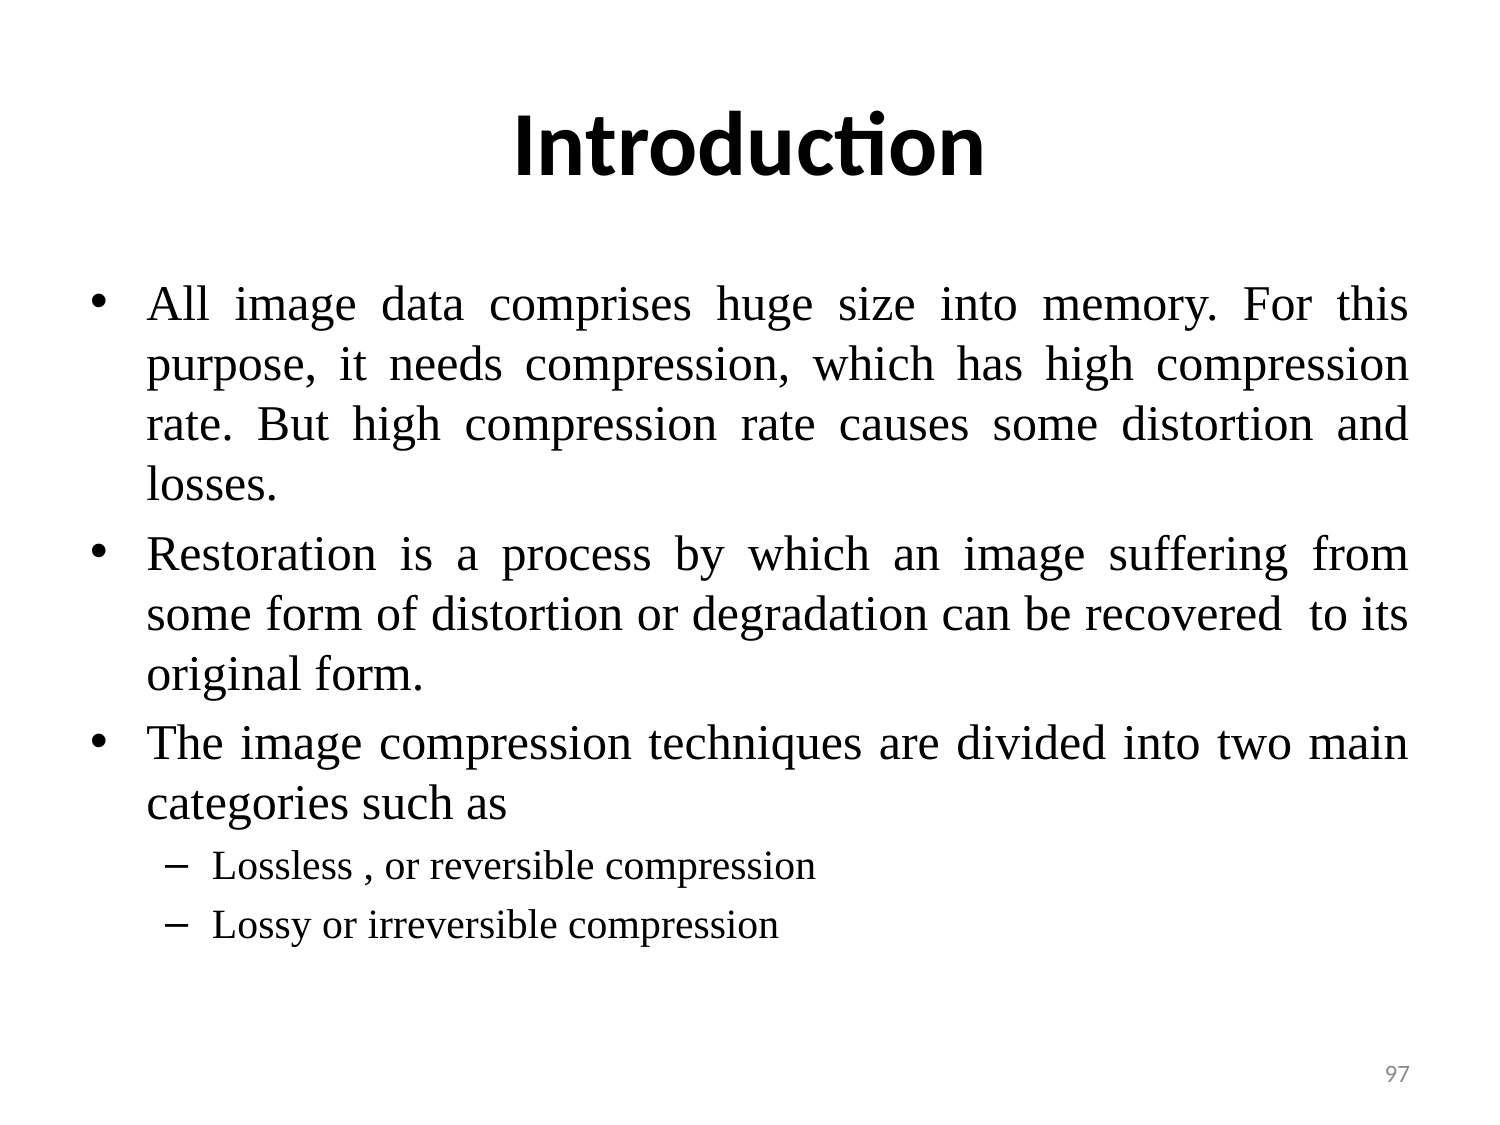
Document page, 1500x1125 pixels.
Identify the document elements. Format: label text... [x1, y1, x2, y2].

title Introduction [75, 45, 1425, 233]
slide_number 97 [1074, 1042, 1425, 1103]
list All image data comprises huge size into memory. For this purpose, it needs compression, which has high compression rate. But high compression rate causes some distortion and losses. Restoration is a process by which an image suffering from some form of distortion or degradation can be recovered to its original form. The image compression techniques are divided into two main categories such as Lossless , or reversible compression Lossy or irreversible compression [75, 262, 1425, 1005]
